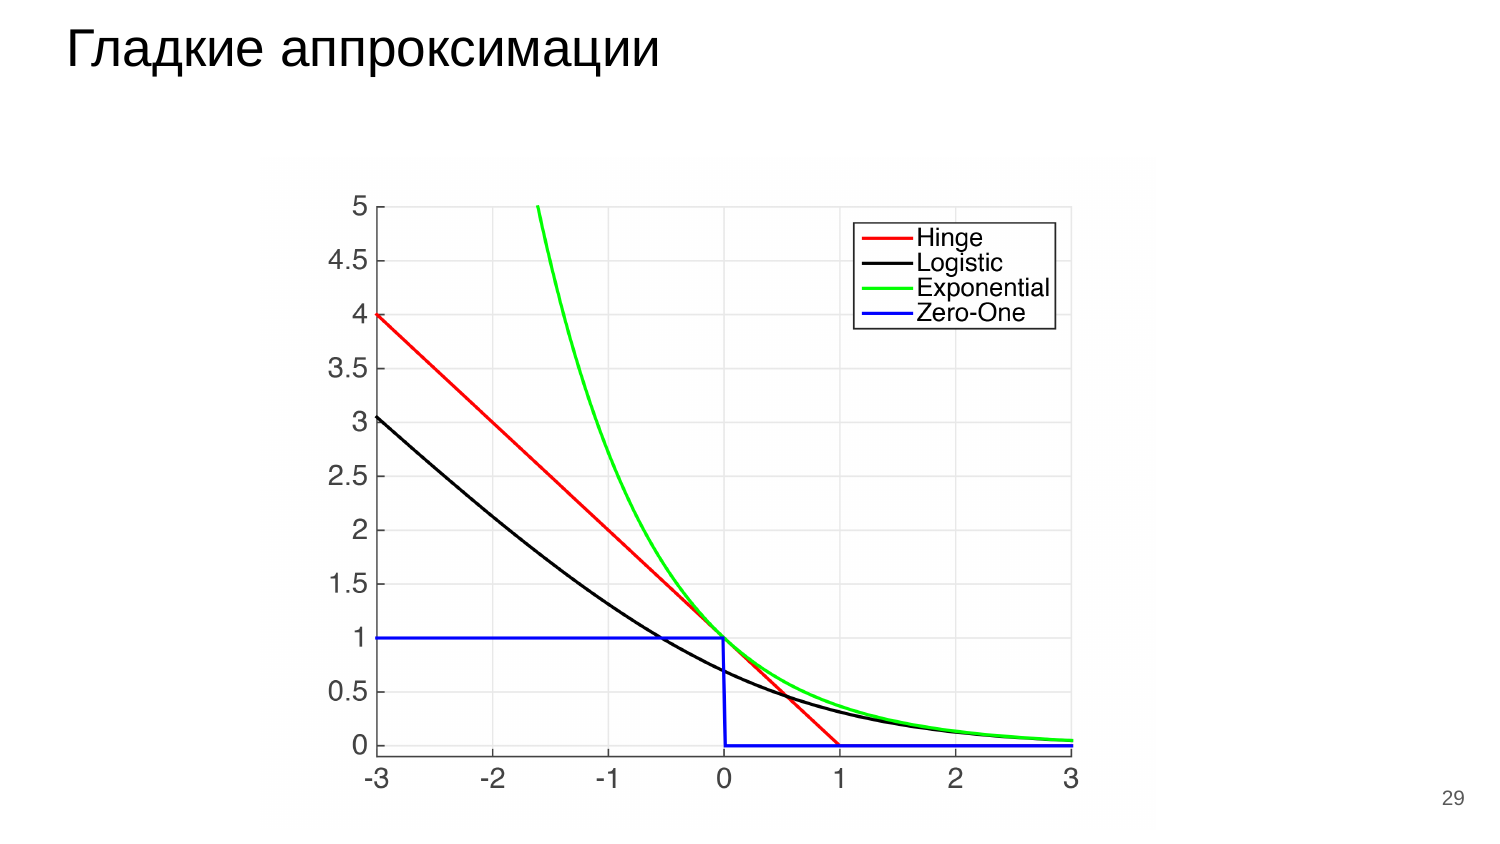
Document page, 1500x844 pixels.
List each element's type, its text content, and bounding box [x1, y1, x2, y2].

title Гладкие аппроксимации [51, 0, 1449, 92]
slide_number ‹#› [1389, 764, 1480, 830]
picture [259, 157, 1156, 830]
